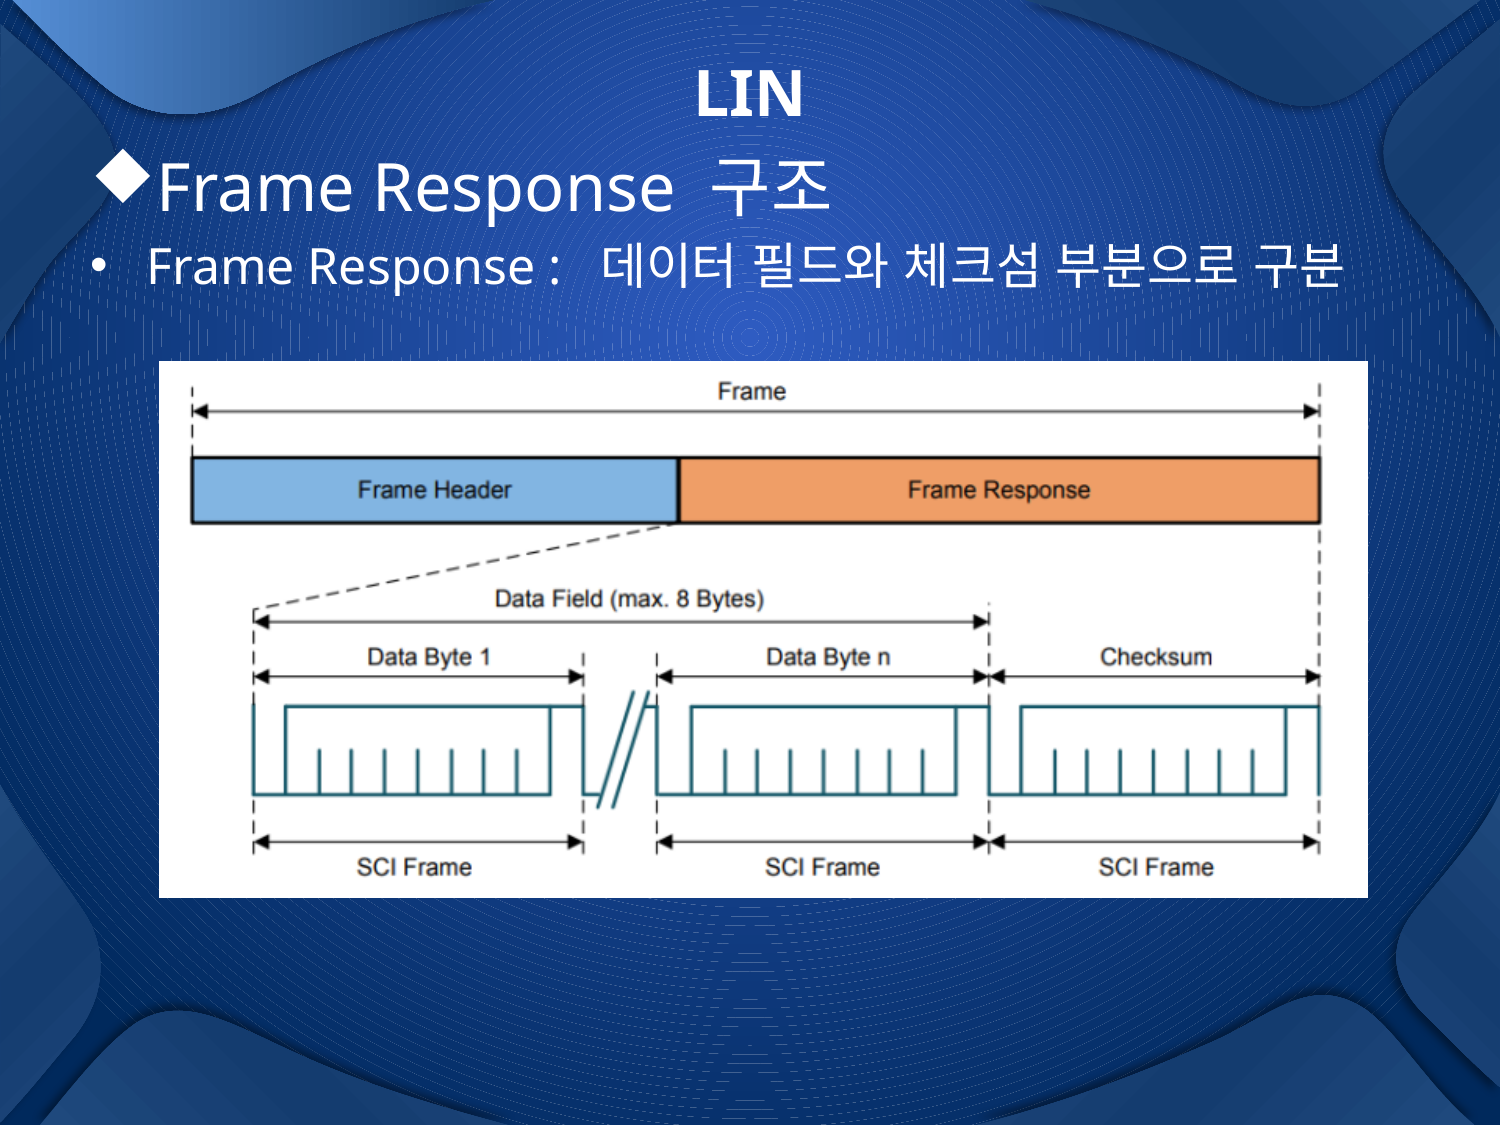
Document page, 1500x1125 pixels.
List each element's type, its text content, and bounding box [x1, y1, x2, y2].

title LIN [75, 45, 1425, 137]
picture [159, 361, 1368, 898]
list Frame Response 구조 Frame Response : 데이터 필드와 체크섬 부분으로 구분 [75, 137, 1425, 1005]
